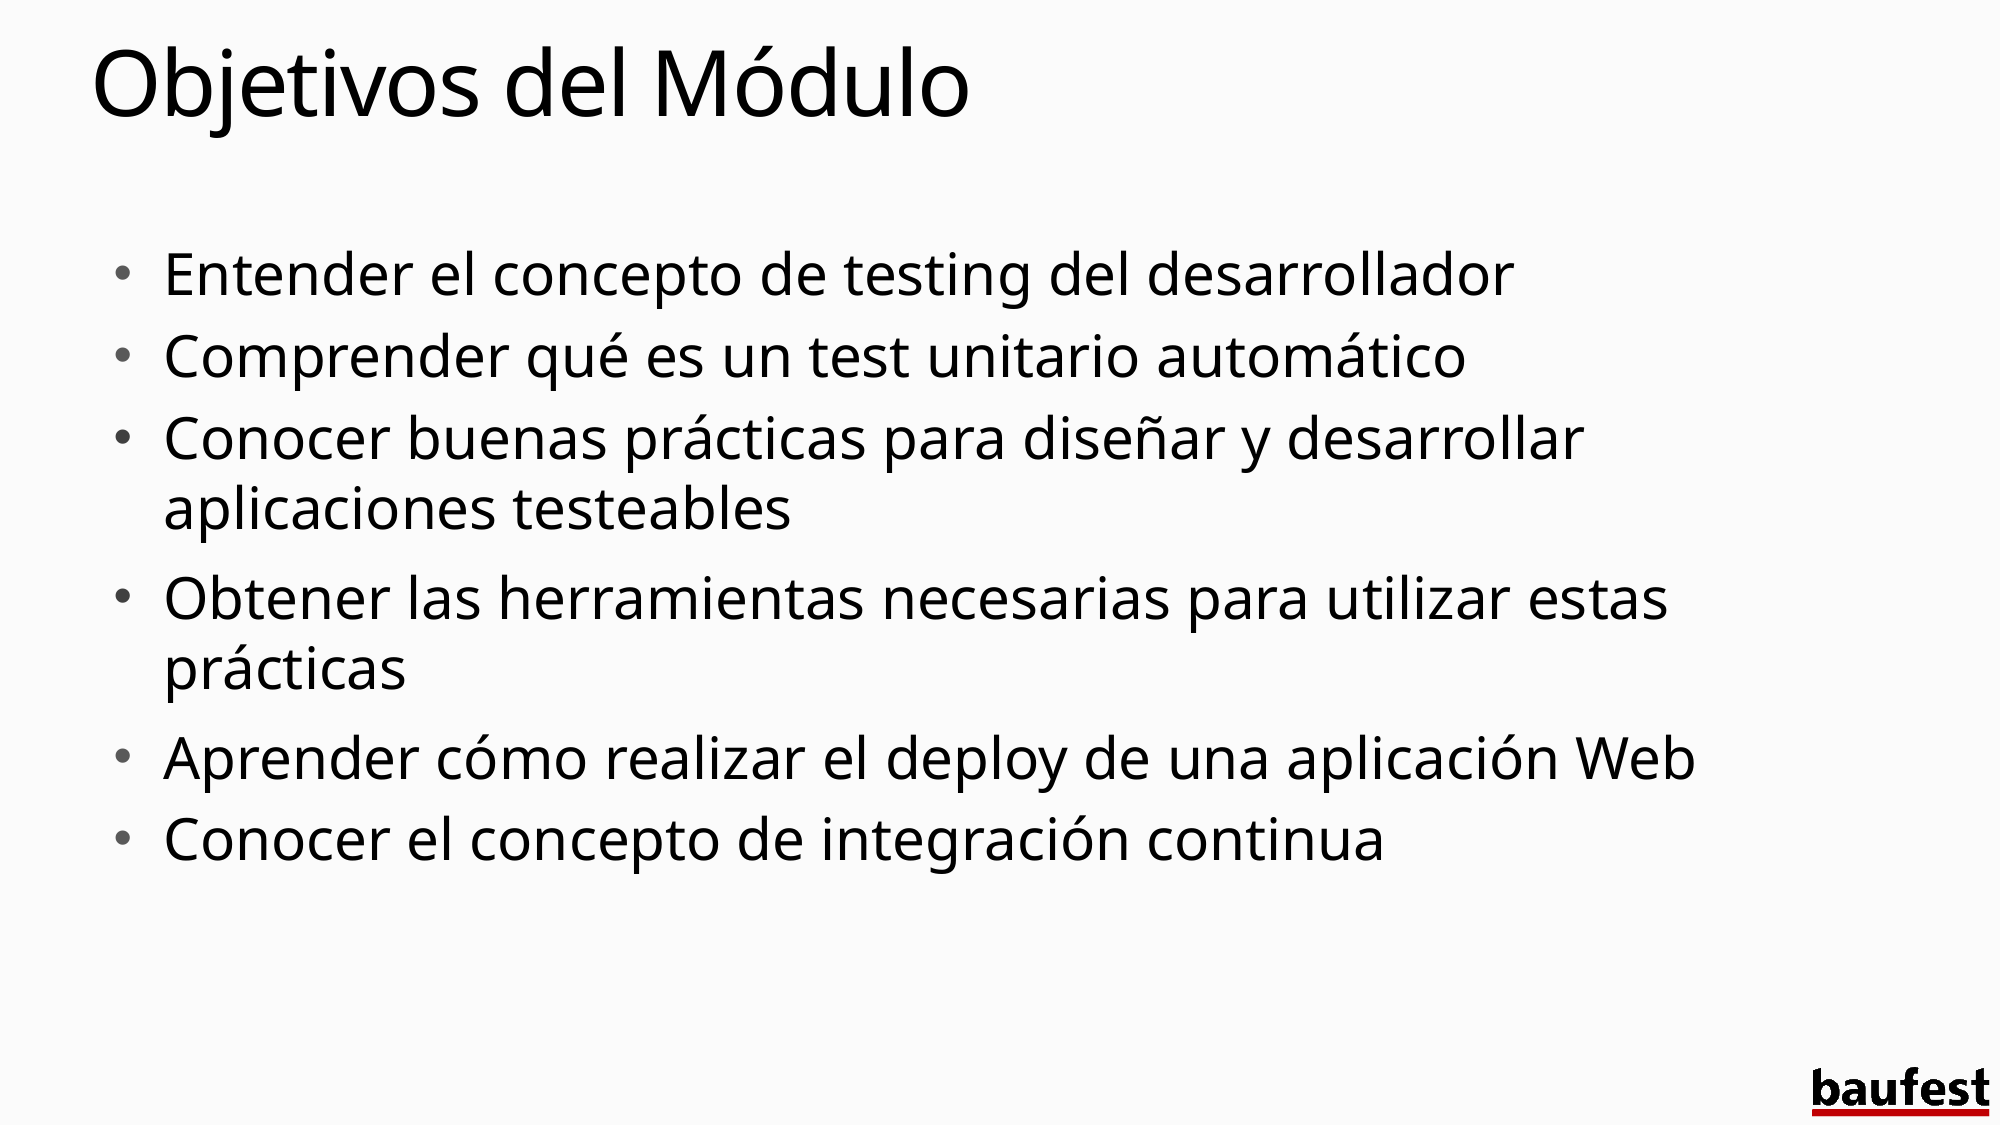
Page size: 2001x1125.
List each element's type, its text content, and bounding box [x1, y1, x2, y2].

list Entender el concepto de testing del desarrollador Comprender qué es un test unitario automático Conocer buenas prácticas para diseñar y desarrollar aplicaciones testeables Obtener las herramientas necesarias para utilizar estas prácticas Aprender cómo realizar el deploy de una aplicación Web Conocer el concepto de integración continua [113, 237, 1827, 905]
picture [1812, 1066, 1990, 1117]
title Objetivos del Módulo [90, 37, 1920, 138]
